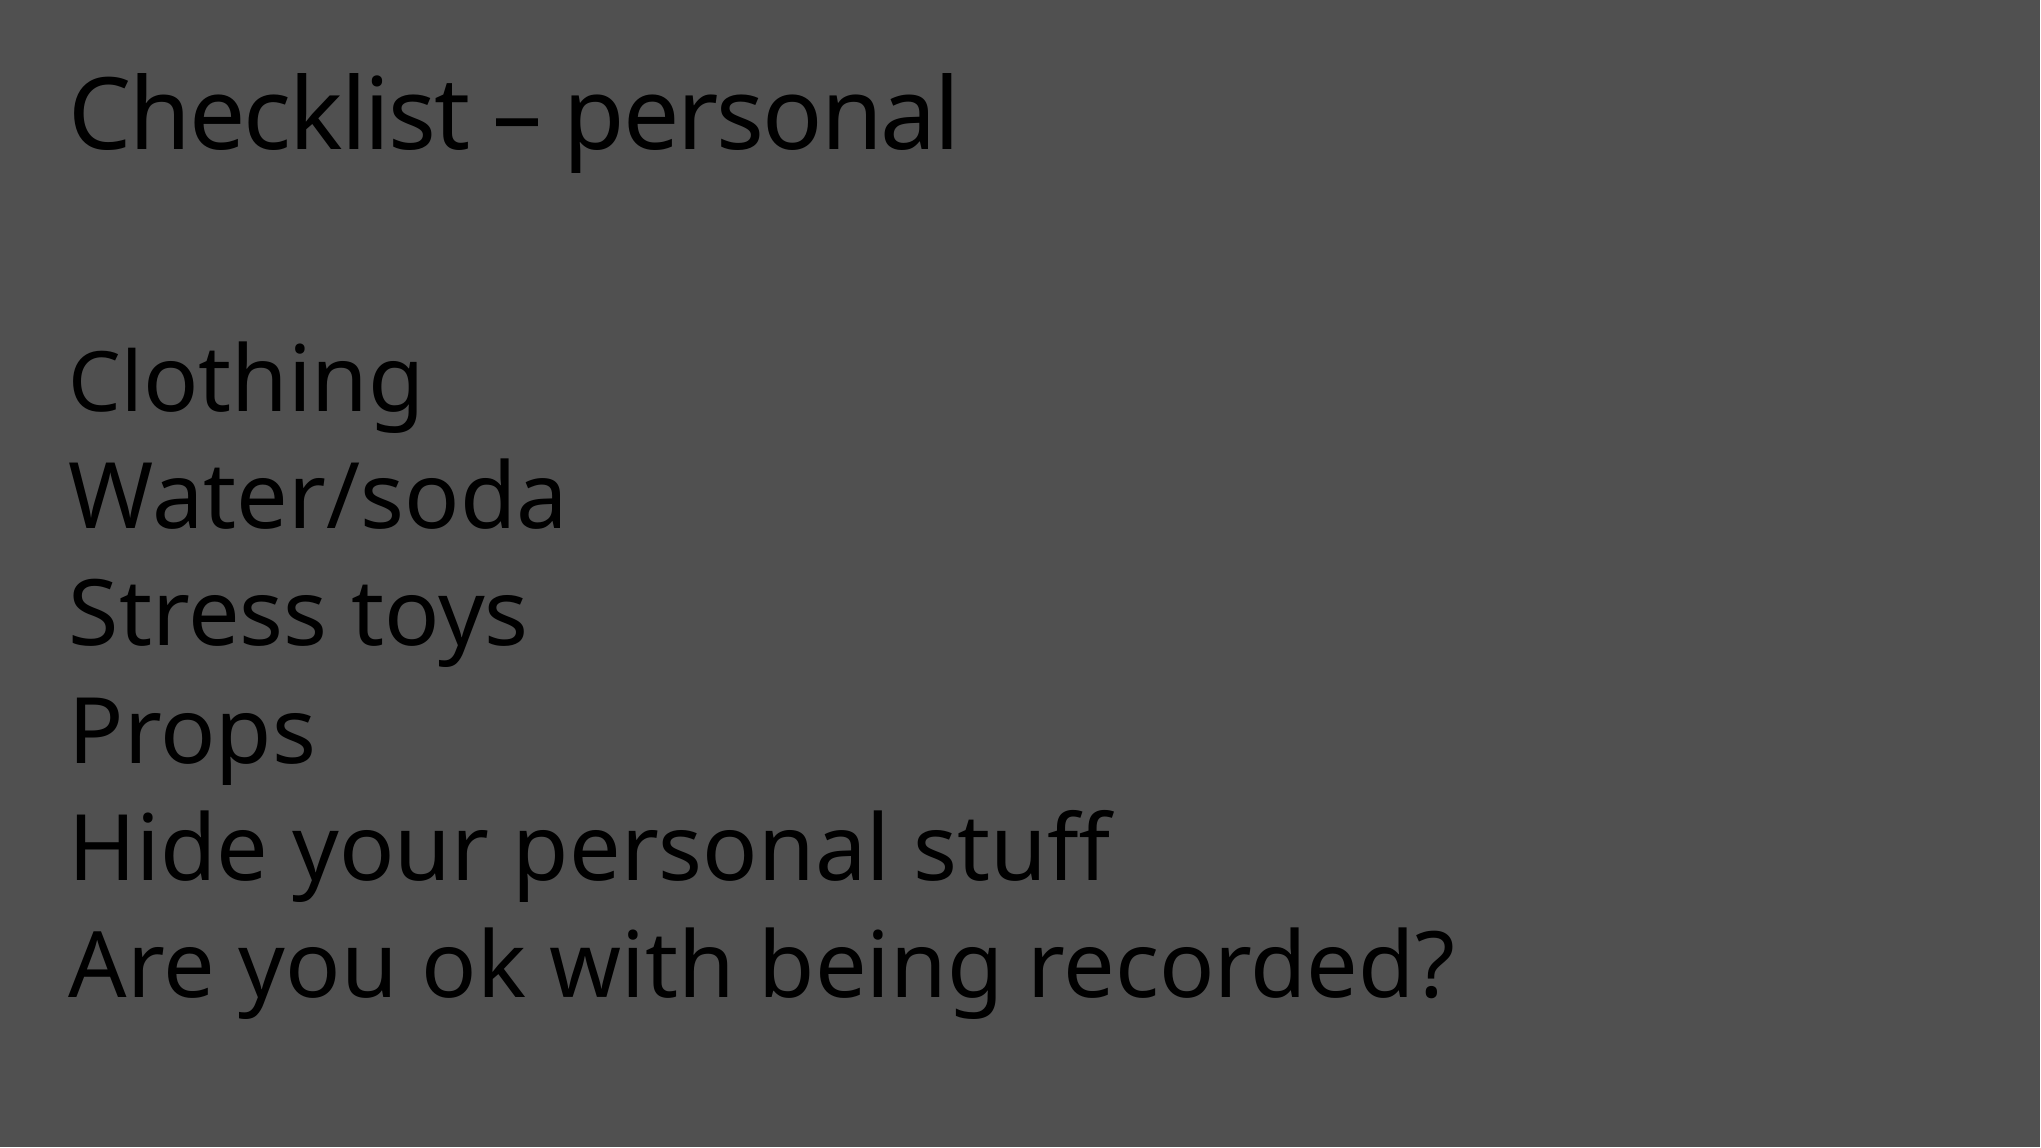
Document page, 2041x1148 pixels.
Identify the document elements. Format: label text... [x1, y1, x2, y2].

title Checklist – personal [45, 48, 1996, 198]
list Clothing Water/soda Stress toys Props Hide your personal stuff Are you ok with being recorded? [45, 198, 1996, 1054]
